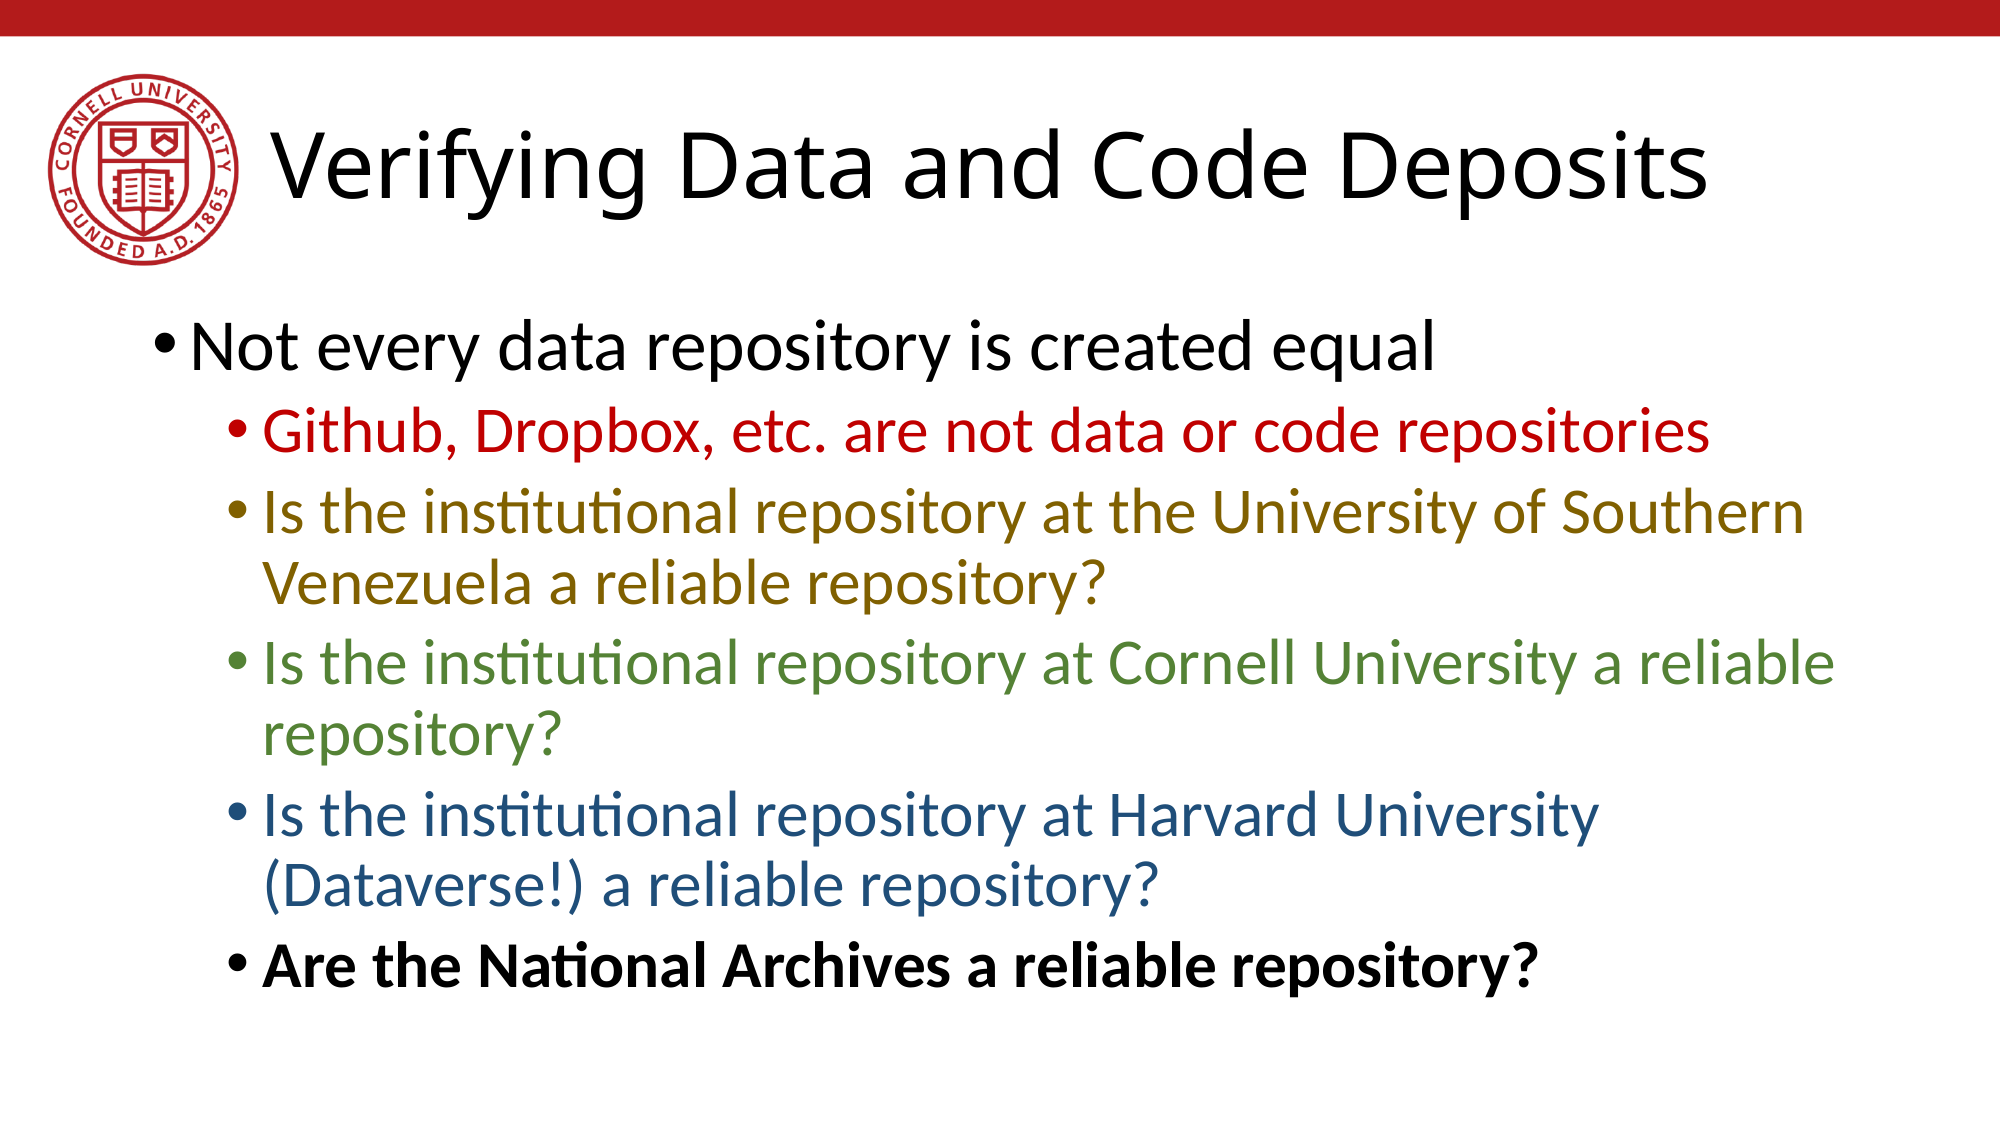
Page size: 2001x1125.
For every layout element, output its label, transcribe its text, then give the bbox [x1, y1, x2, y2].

title Verifying Data and Code Deposits [255, 59, 1860, 278]
list Not every data repository is created equal Github, Dropbox, etc. are not data or code repositories Is the institutional repository at the University of Southern Venezuela a reliable repository? Is the institutional repository at Cornell University a reliable repository? Is the institutional repository at Harvard University (Dataverse!) a reliable repository? Are the National Archives a reliable repository? [137, 299, 1863, 1014]
picture [39, 65, 255, 274]
